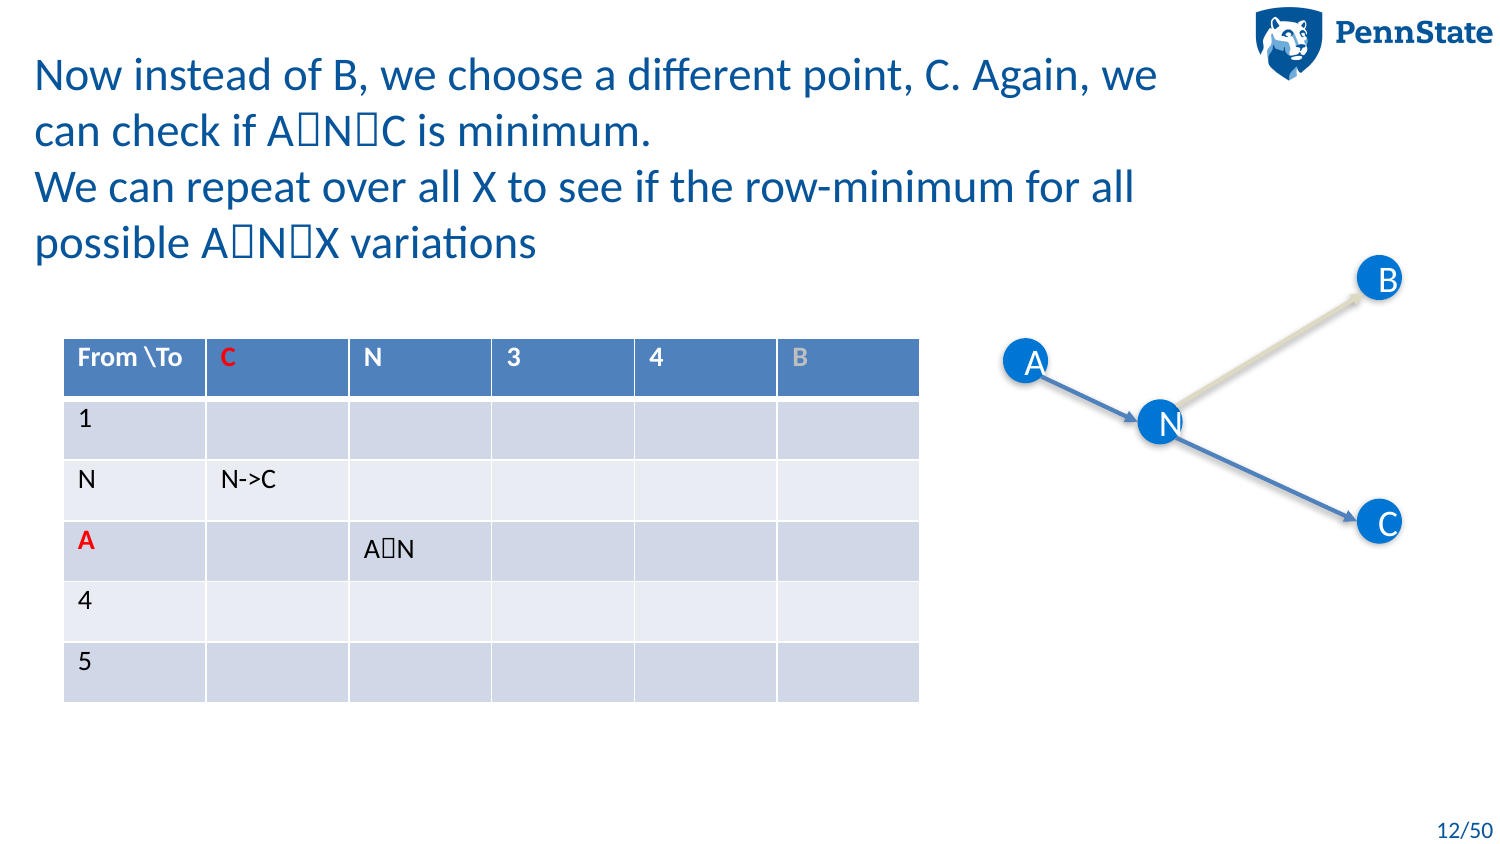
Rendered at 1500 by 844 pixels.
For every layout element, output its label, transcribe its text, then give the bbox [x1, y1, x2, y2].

table_cell [350, 643, 491, 702]
table_cell [778, 522, 919, 581]
text_box A [1002, 337, 1049, 384]
title Now instead of B, we choose a different point, C. Again, we can check if ANC is minimum. We can repeat over all X to see if the row-minimum for all possible ANX variations [19, 35, 1251, 201]
table_cell 4 [64, 582, 205, 641]
table_cell [635, 582, 776, 641]
table_header 3 [492, 339, 634, 396]
table_cell N [64, 461, 205, 520]
table_cell [207, 643, 348, 702]
table_cell [492, 522, 634, 581]
table_header N [350, 339, 491, 396]
table_cell [350, 582, 491, 641]
table_cell [207, 402, 348, 459]
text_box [1175, 437, 1358, 522]
table_cell AN [350, 522, 491, 581]
table_cell [492, 582, 634, 641]
table_cell [350, 461, 491, 520]
table_header C [207, 339, 348, 396]
table_cell [492, 461, 634, 520]
table_cell [778, 461, 919, 520]
table_cell [778, 582, 919, 641]
text_box B [1356, 254, 1403, 301]
table_cell [350, 402, 491, 459]
table_cell 5 [64, 643, 205, 702]
table_cell [778, 643, 919, 702]
table_header 4 [635, 339, 776, 396]
table_header From \To [64, 339, 205, 396]
table_cell [492, 402, 634, 459]
table_cell [778, 402, 919, 459]
table_cell [207, 582, 348, 641]
text_box C [1357, 497, 1403, 545]
picture [1248, 3, 1500, 85]
table_cell A [64, 522, 205, 581]
table_cell [635, 643, 776, 702]
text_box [1175, 293, 1364, 407]
table_header B [778, 339, 919, 396]
table_cell N->C [207, 461, 348, 520]
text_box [1041, 376, 1138, 423]
table_cell [635, 402, 776, 459]
table_cell [492, 643, 634, 702]
table_cell [635, 461, 776, 520]
table_cell 1 [64, 402, 205, 459]
text_box N [1138, 398, 1184, 446]
table_cell [207, 522, 348, 581]
table_cell [635, 522, 776, 581]
